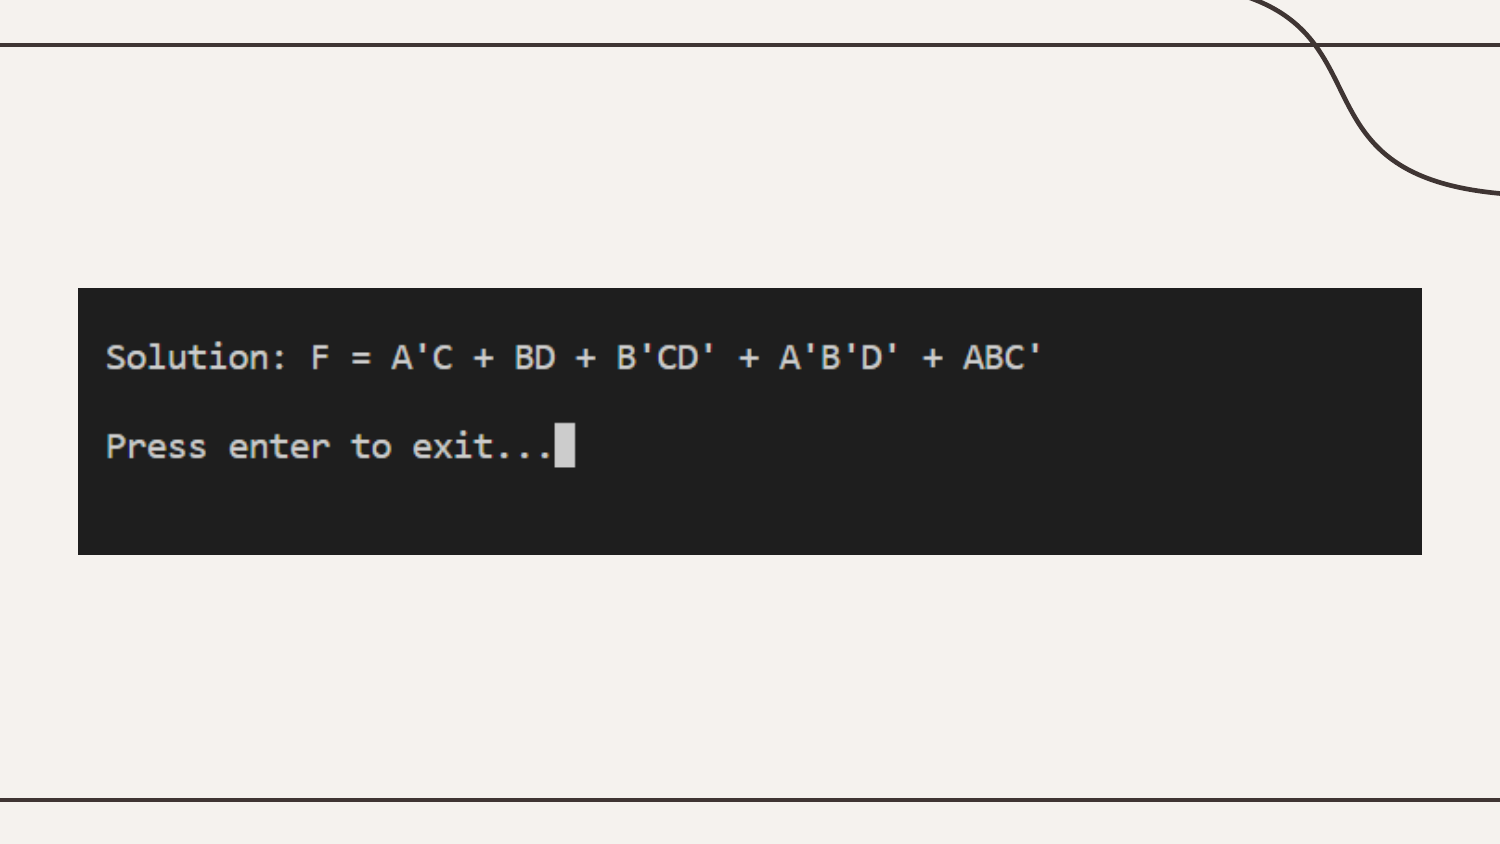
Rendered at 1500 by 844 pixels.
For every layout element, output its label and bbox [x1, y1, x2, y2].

picture [78, 288, 1422, 556]
